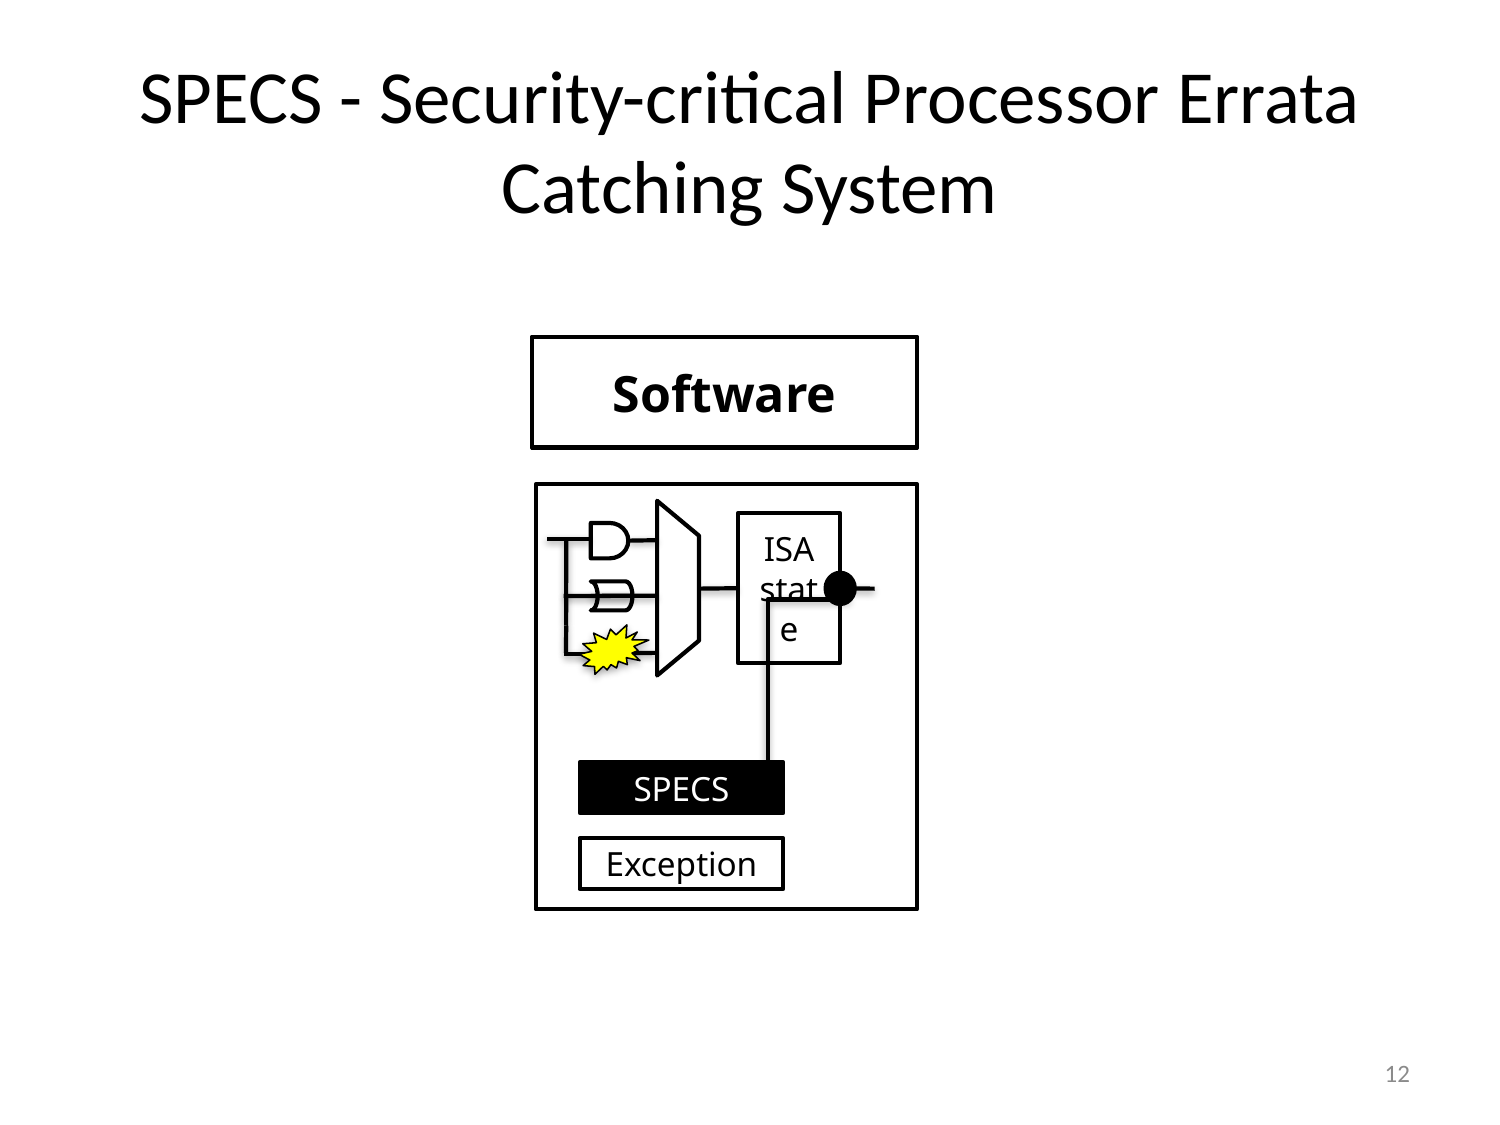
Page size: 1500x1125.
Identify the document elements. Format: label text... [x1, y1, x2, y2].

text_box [722, 659, 912, 728]
text_box [581, 624, 650, 676]
text_box ISA state [736, 511, 842, 658]
slide_number 12 [1074, 1042, 1425, 1103]
text_box SPECS [578, 760, 785, 815]
text_box [655, 498, 702, 678]
text_box [823, 570, 857, 595]
text_box [530, 335, 919, 450]
text_box [588, 606, 633, 613]
text_box [588, 579, 635, 592]
text_box [534, 482, 919, 911]
text_box Exception [578, 836, 785, 891]
text_box [588, 520, 630, 561]
title SPECS - Security-critical Processor Errata Catching System [75, 45, 1425, 233]
